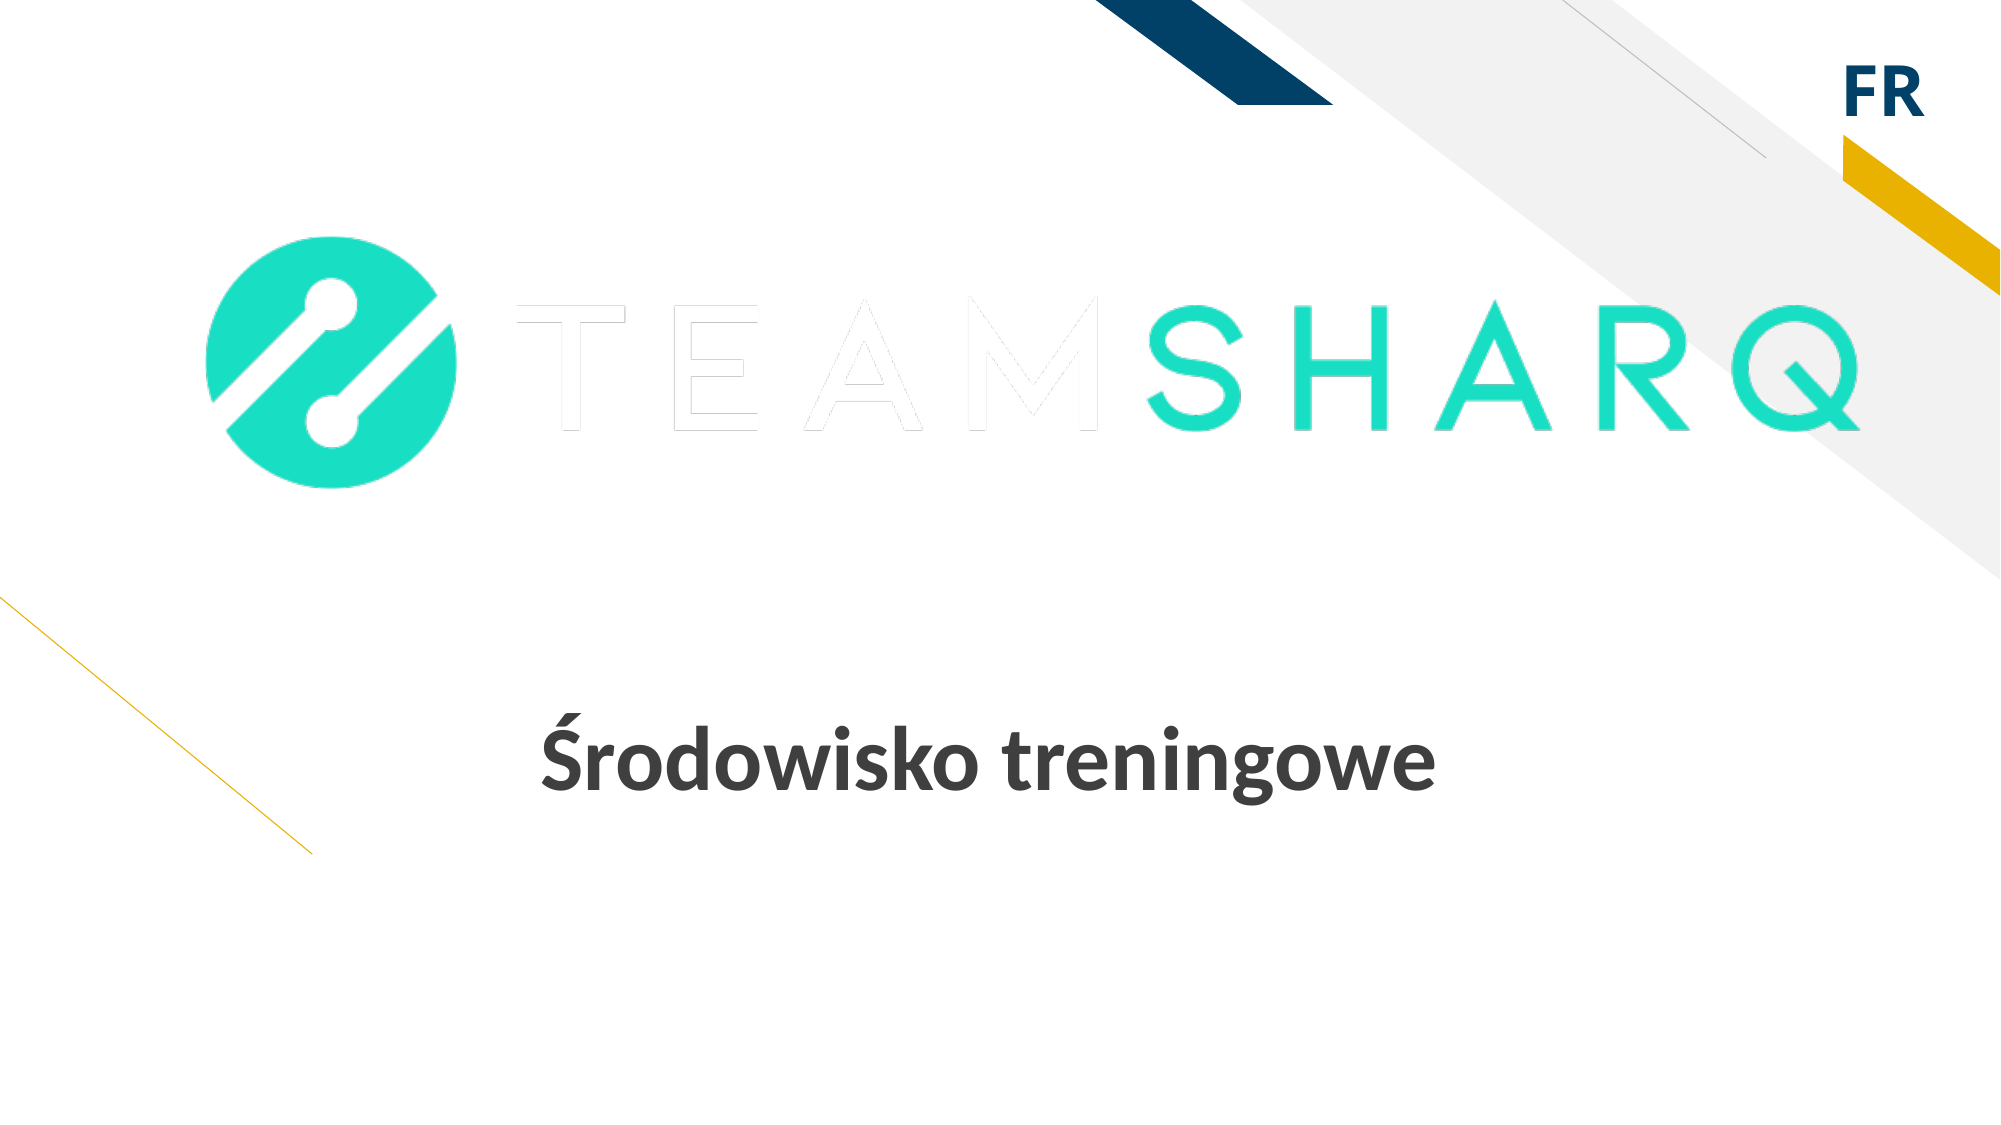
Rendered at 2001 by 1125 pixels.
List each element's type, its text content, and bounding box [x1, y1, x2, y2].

title Środowisko treningowe [249, 666, 1750, 856]
picture [105, 161, 1895, 569]
